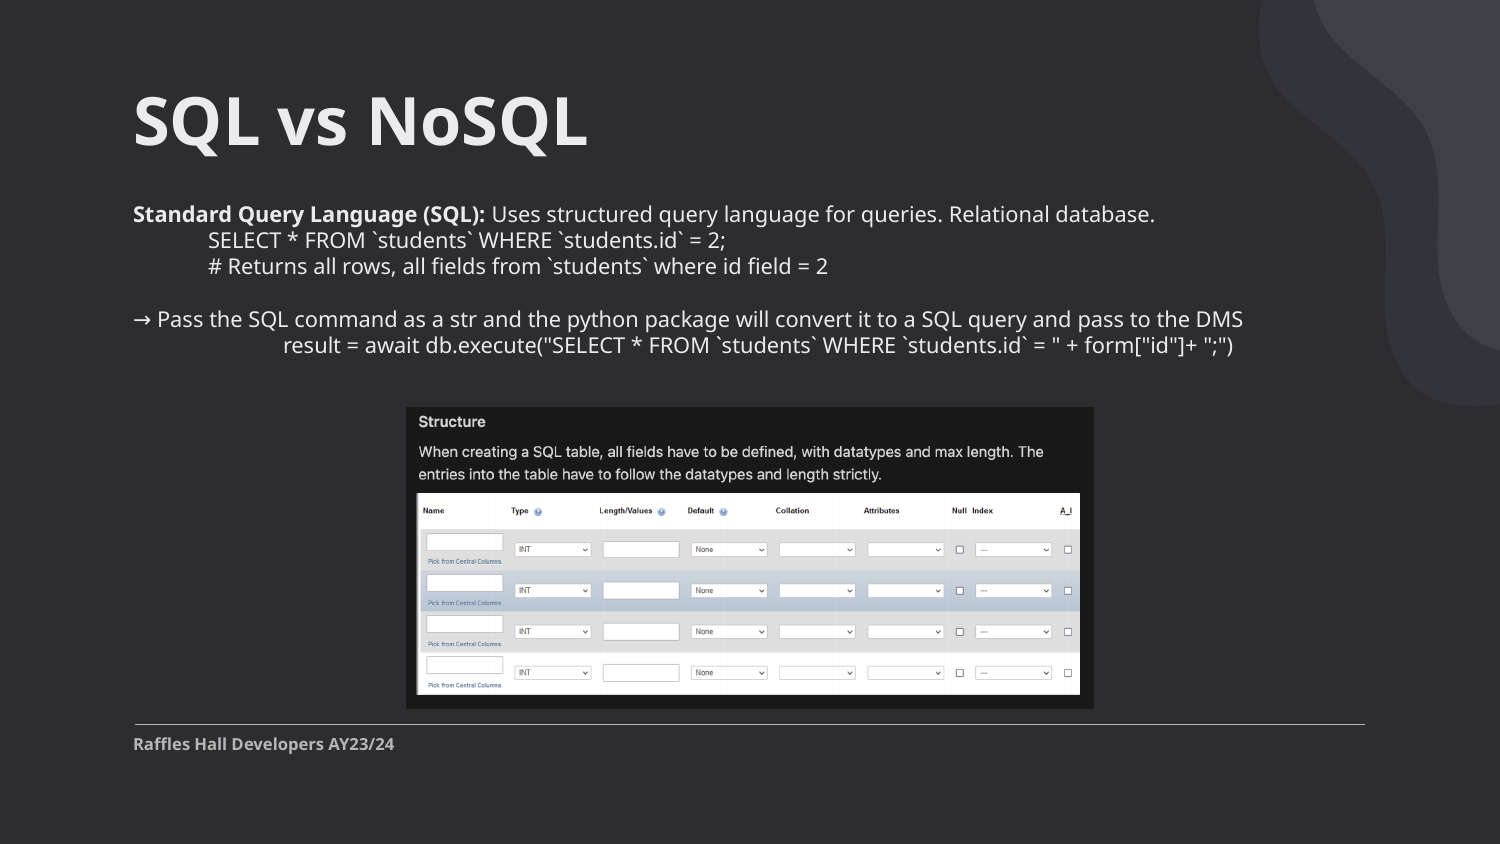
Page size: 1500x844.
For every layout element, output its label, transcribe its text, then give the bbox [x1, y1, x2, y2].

title SQL vs NoSQL [118, 63, 1382, 161]
subtitle Raffles Hall Developers AY23/24 [118, 731, 435, 756]
picture [405, 407, 1094, 709]
list Standard Query Language (SQL): Uses structured query language for queries. Relational database. SELECT * FROM `students` WHERE `students.id` = 2; # Returns all rows, all fields from `students` where id field = 2 → Pass the SQL command as a str and the python package will convert it to a SQL query and pass to the DMS result = await db.execute("SELECT * FROM `students` WHERE `students.id` = " + form["id"]+ ";") [118, 185, 1354, 709]
